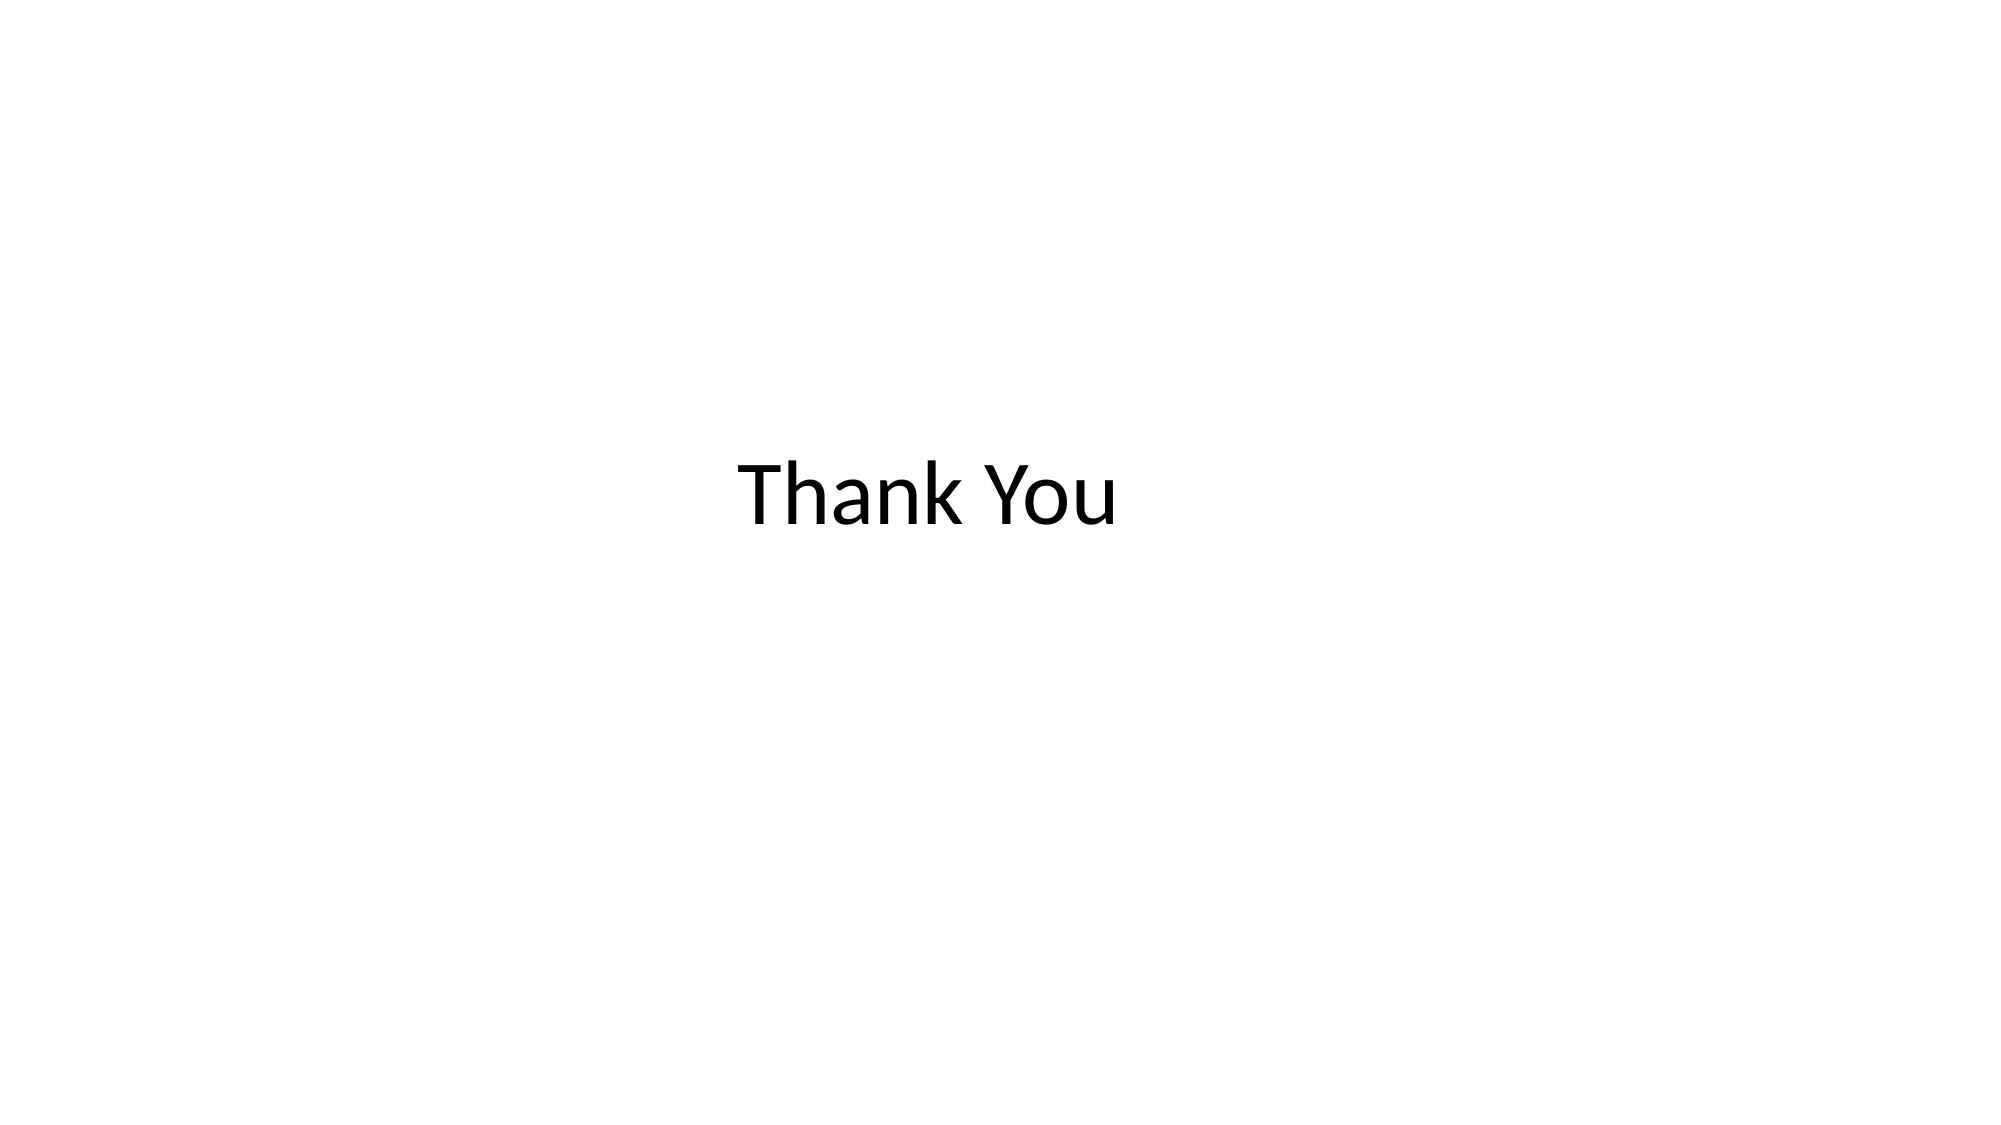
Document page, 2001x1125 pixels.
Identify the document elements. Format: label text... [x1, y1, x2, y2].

text_box Thank You [722, 425, 1135, 550]
